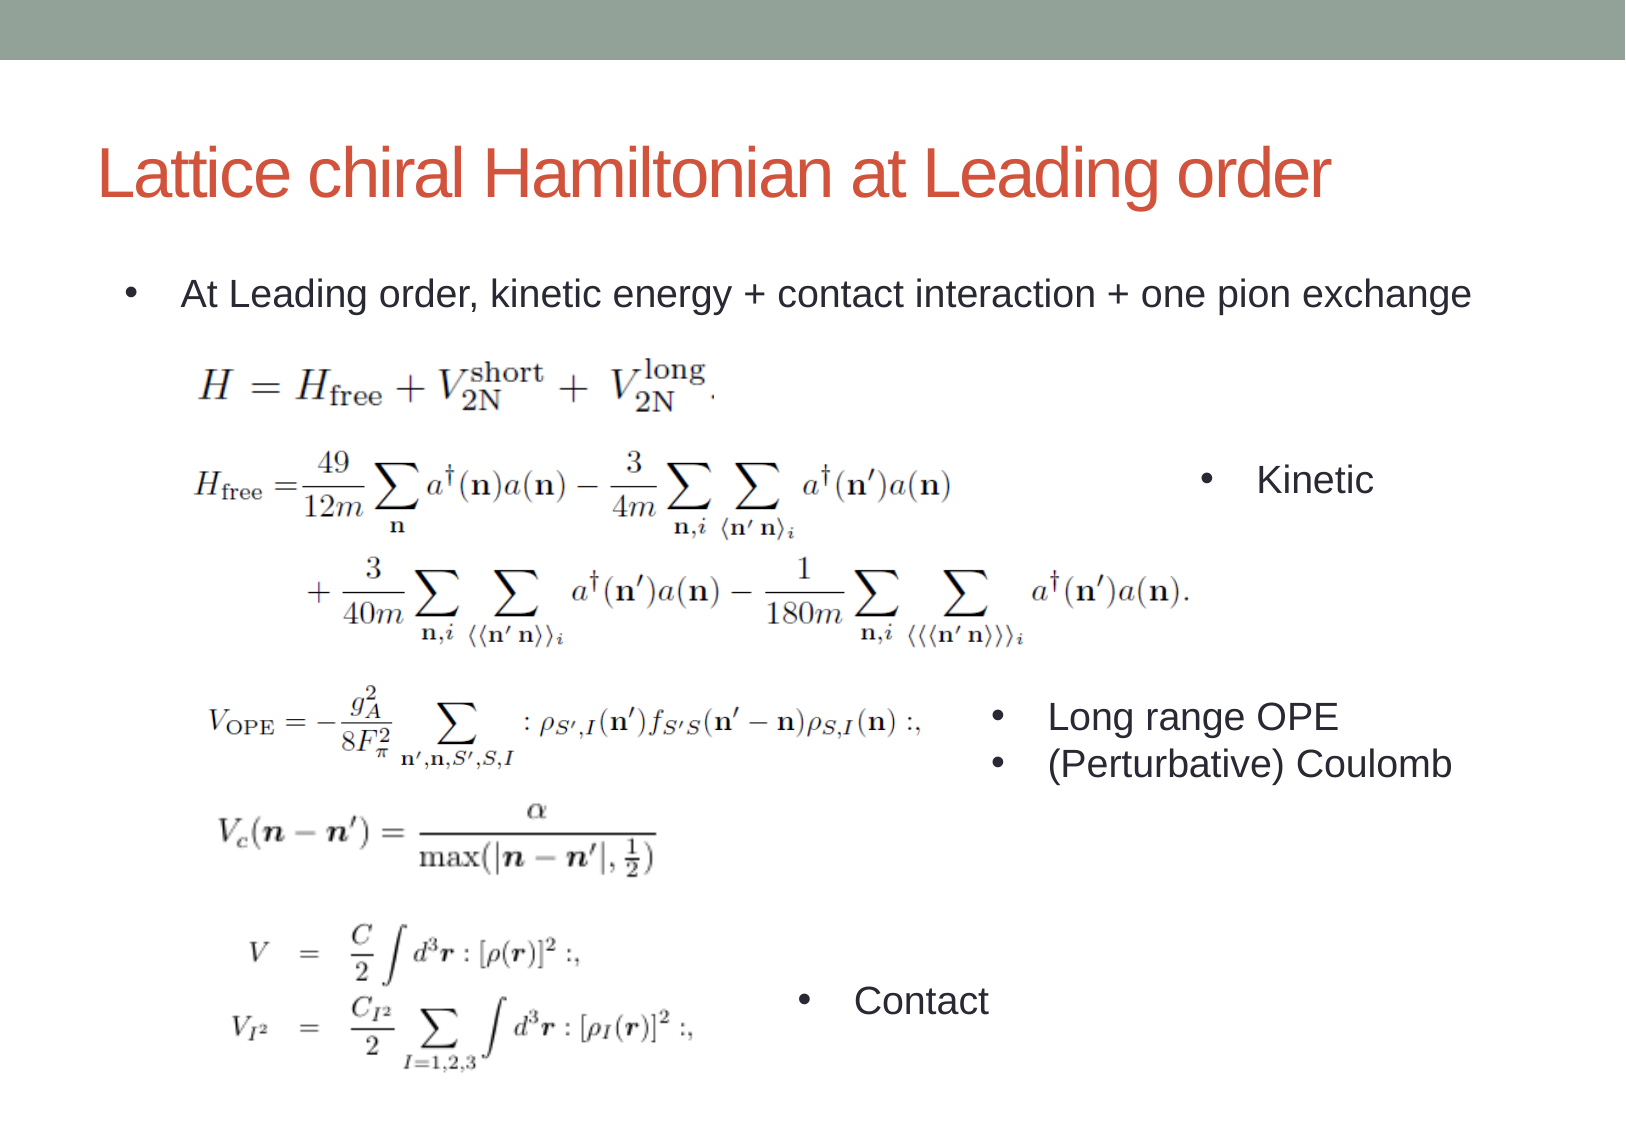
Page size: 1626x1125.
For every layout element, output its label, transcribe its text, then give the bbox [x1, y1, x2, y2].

picture [207, 914, 694, 1085]
picture [191, 798, 694, 893]
picture [188, 669, 932, 779]
text_box Long range OPE (Perturbative) Coulomb [976, 683, 1539, 793]
title Lattice chiral Hamiltonian at Leading order [81, 87, 1544, 250]
text_box Contact [782, 968, 1079, 1030]
text_box Kinetic [1206, 446, 1481, 509]
text_box At Leading order, kinetic energy + contact interaction + one pion exchange [109, 261, 1510, 371]
picture [175, 334, 714, 426]
picture [188, 434, 1199, 660]
